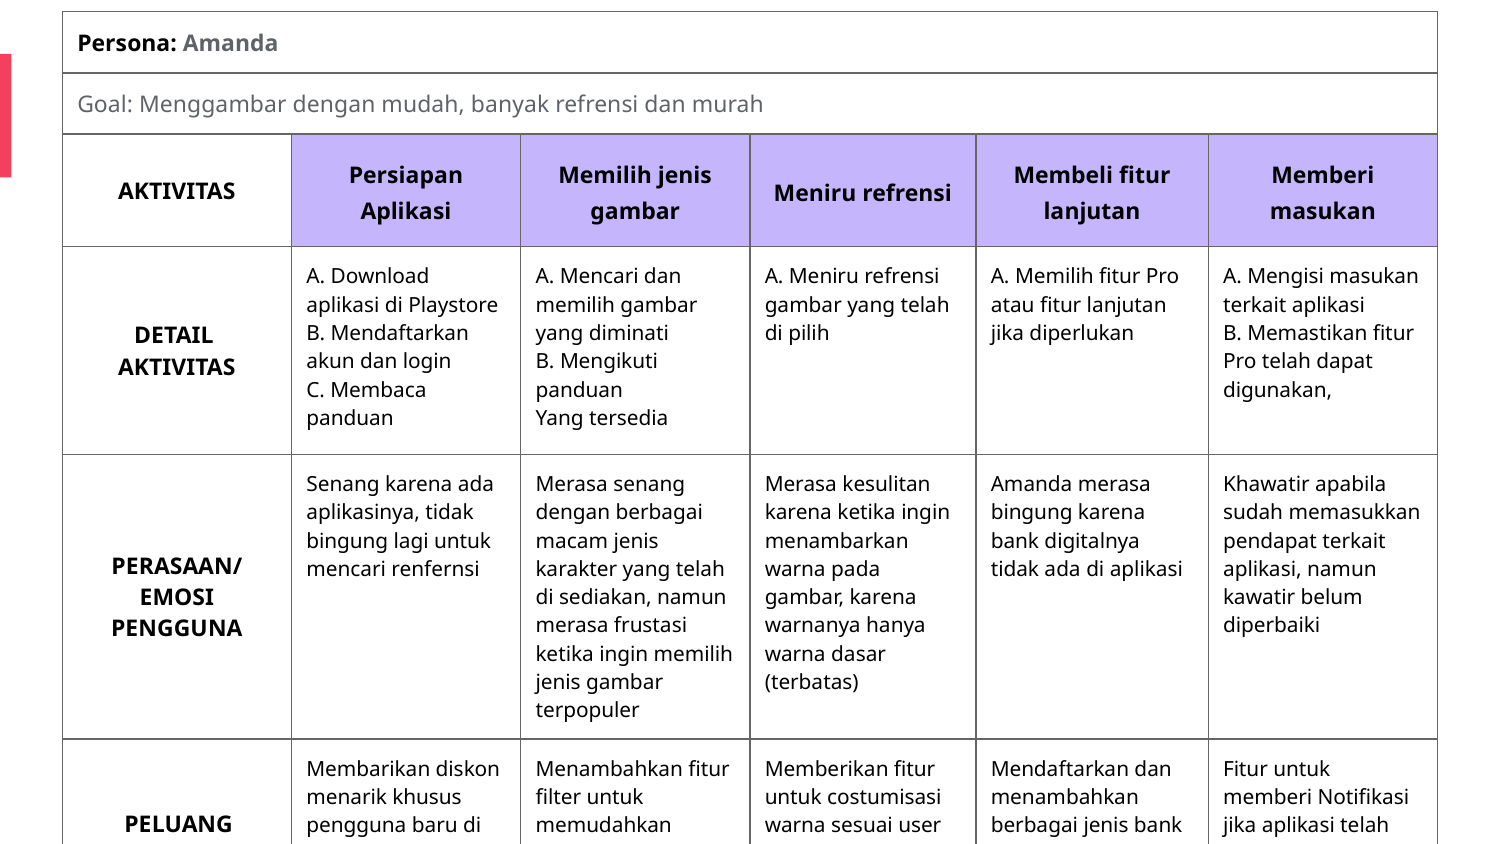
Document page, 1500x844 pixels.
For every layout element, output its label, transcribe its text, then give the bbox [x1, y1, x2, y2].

table_cell Membeli fitur lanjutan [977, 135, 1208, 246]
table_cell Membarikan diskon menarik khusus pengguna baru di halaman onboarding [292, 740, 520, 844]
table_cell Memberi masukan [1209, 135, 1437, 246]
table_cell Menambahkan fitur filter untuk memudahkan pencarian jenis gambar terpopuler [521, 740, 749, 844]
table_cell AKTIVITAS [63, 135, 291, 246]
table_cell Fitur untuk memberi Notifikasi jika aplikasi telah diperbaiki dan menganjutkan untuk update. [1209, 740, 1437, 844]
table_cell A. Mengisi masukan terkait aplikasi B. Memastikan fitur Pro telah dapat digunakan, [1209, 247, 1437, 454]
table_cell Meniru refrensi [751, 135, 975, 246]
table_cell Persiapan Aplikasi [292, 135, 520, 246]
table_cell A. Mencari dan memilih gambar yang diminati B. Mengikuti panduan Yang tersedia [521, 247, 749, 454]
table_cell A. Memilih fitur Pro atau fitur lanjutan jika diperlukan [977, 247, 1208, 454]
table_cell PELUANG IMPROVISASI [63, 740, 291, 844]
table_cell Goal: Menggambar dengan mudah, banyak refrensi dan murah [63, 74, 1437, 133]
table_cell Memilih jenis gambar [521, 135, 749, 246]
table_cell A. Download aplikasi di Playstore B. Mendaftarkan akun dan login C. Membaca panduan [292, 247, 520, 454]
table_cell Khawatir apabila sudah memasukkan pendapat terkait aplikasi, namun kawatir belum diperbaiki [1209, 455, 1437, 738]
table_cell Merasa senang dengan berbagai macam jenis karakter yang telah di sediakan, namun merasa frustasi ketika ingin memilih jenis gambar terpopuler [521, 455, 749, 738]
table_cell DETAIL AKTIVITAS [63, 247, 291, 454]
table_header Persona: Amanda [63, 12, 1437, 72]
table_cell Senang karena ada aplikasinya, tidak bingung lagi untuk mencari renfernsi [292, 455, 520, 738]
table_cell PERASAAN/EMOSI PENGGUNA [63, 455, 291, 738]
table_cell Memberikan fitur untuk costumisasi warna sesuai user inginkan [751, 740, 975, 844]
table_cell Mendaftarkan dan menambahkan berbagai jenis bank di aplikasi untuk pembelian fitur Pro [977, 740, 1208, 844]
table_cell A. Meniru refrensi gambar yang telah di pilih [751, 247, 975, 454]
table_cell Merasa kesulitan karena ketika ingin menambarkan warna pada gambar, karena warnanya hanya warna dasar (terbatas) [751, 455, 975, 738]
table_cell Amanda merasa bingung karena bank digitalnya tidak ada di aplikasi [977, 455, 1208, 738]
